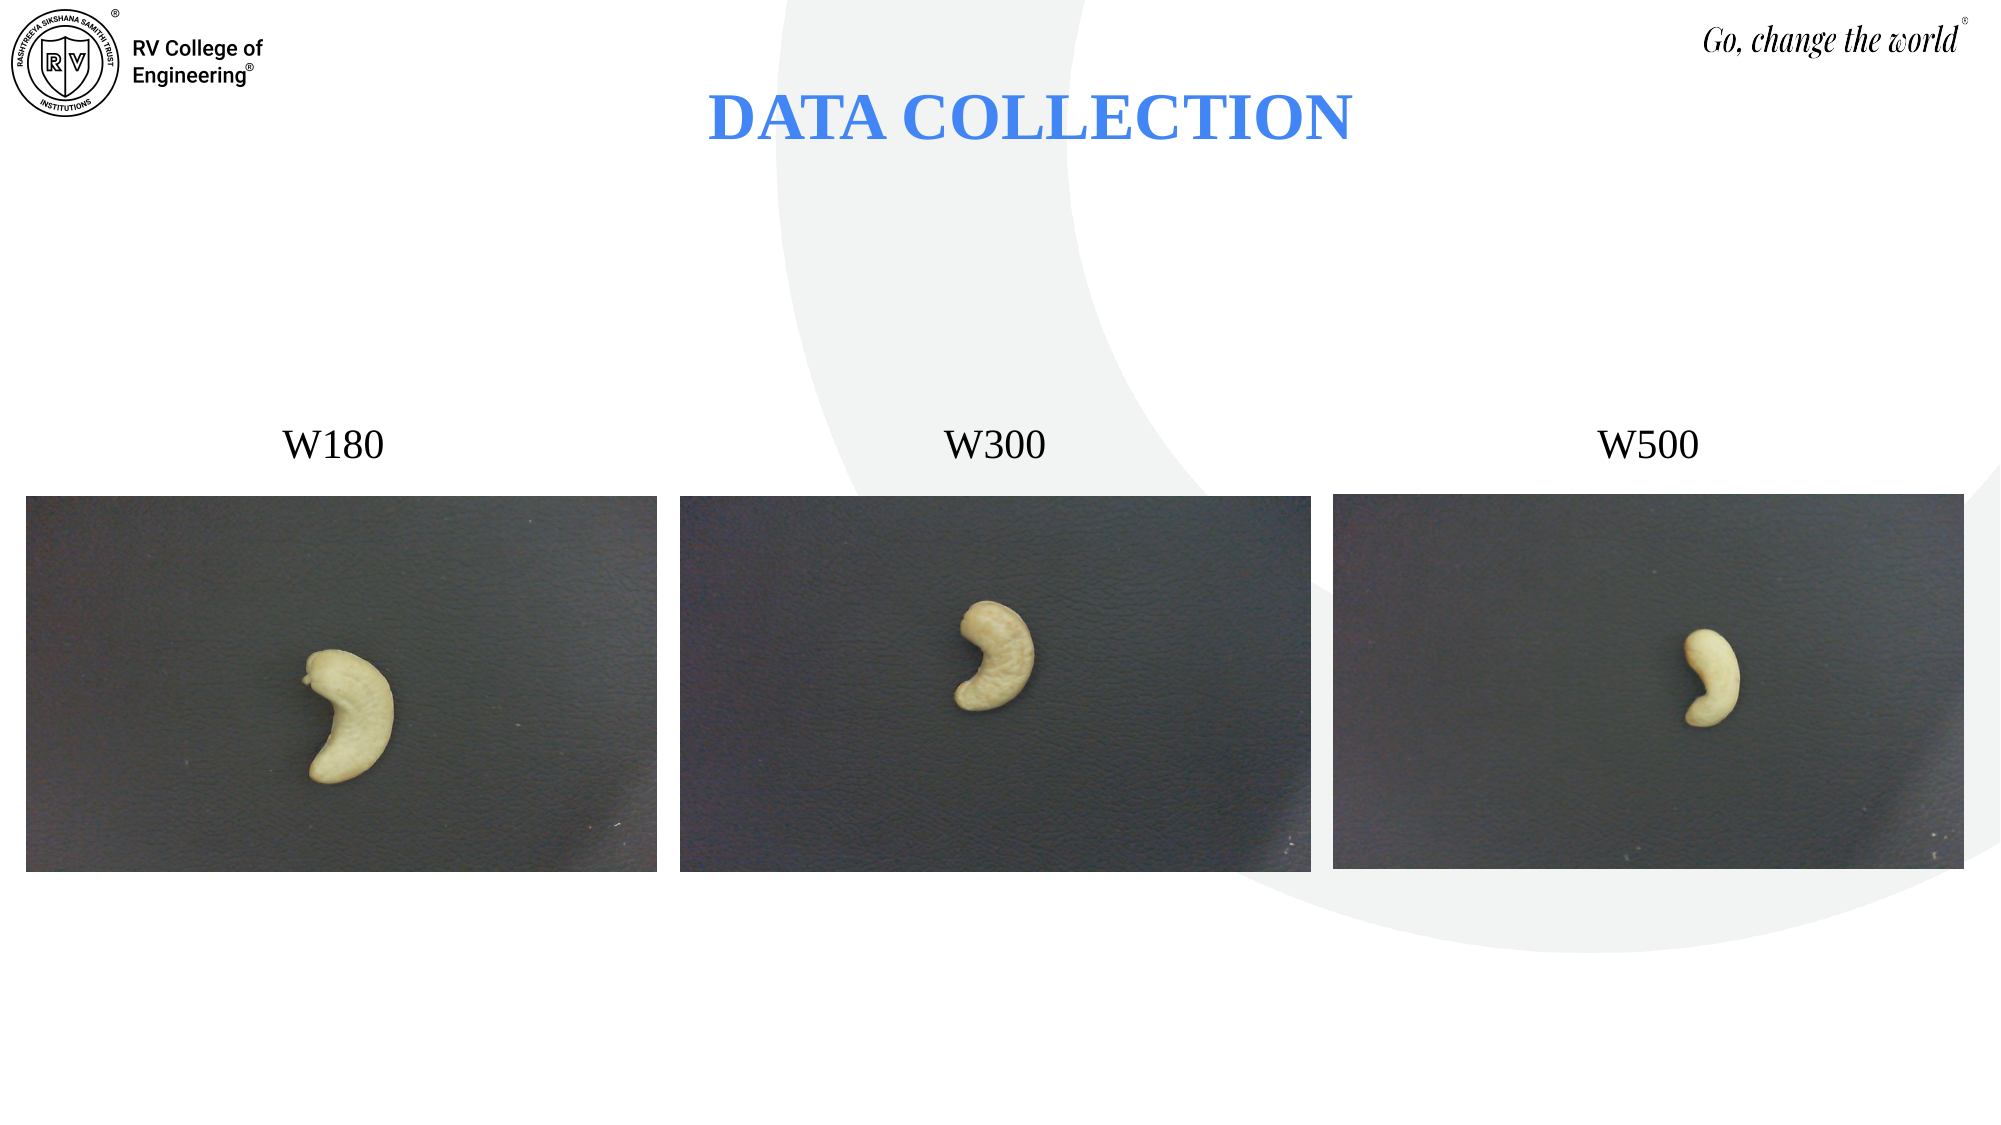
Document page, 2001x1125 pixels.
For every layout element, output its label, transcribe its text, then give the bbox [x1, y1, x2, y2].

text_box W300 [913, 402, 1078, 482]
picture [0, 0, 2001, 1125]
text_box W500 [1566, 402, 1731, 482]
text_box W180 [251, 402, 416, 482]
text_box DATA COLLECTION [650, 58, 1413, 195]
